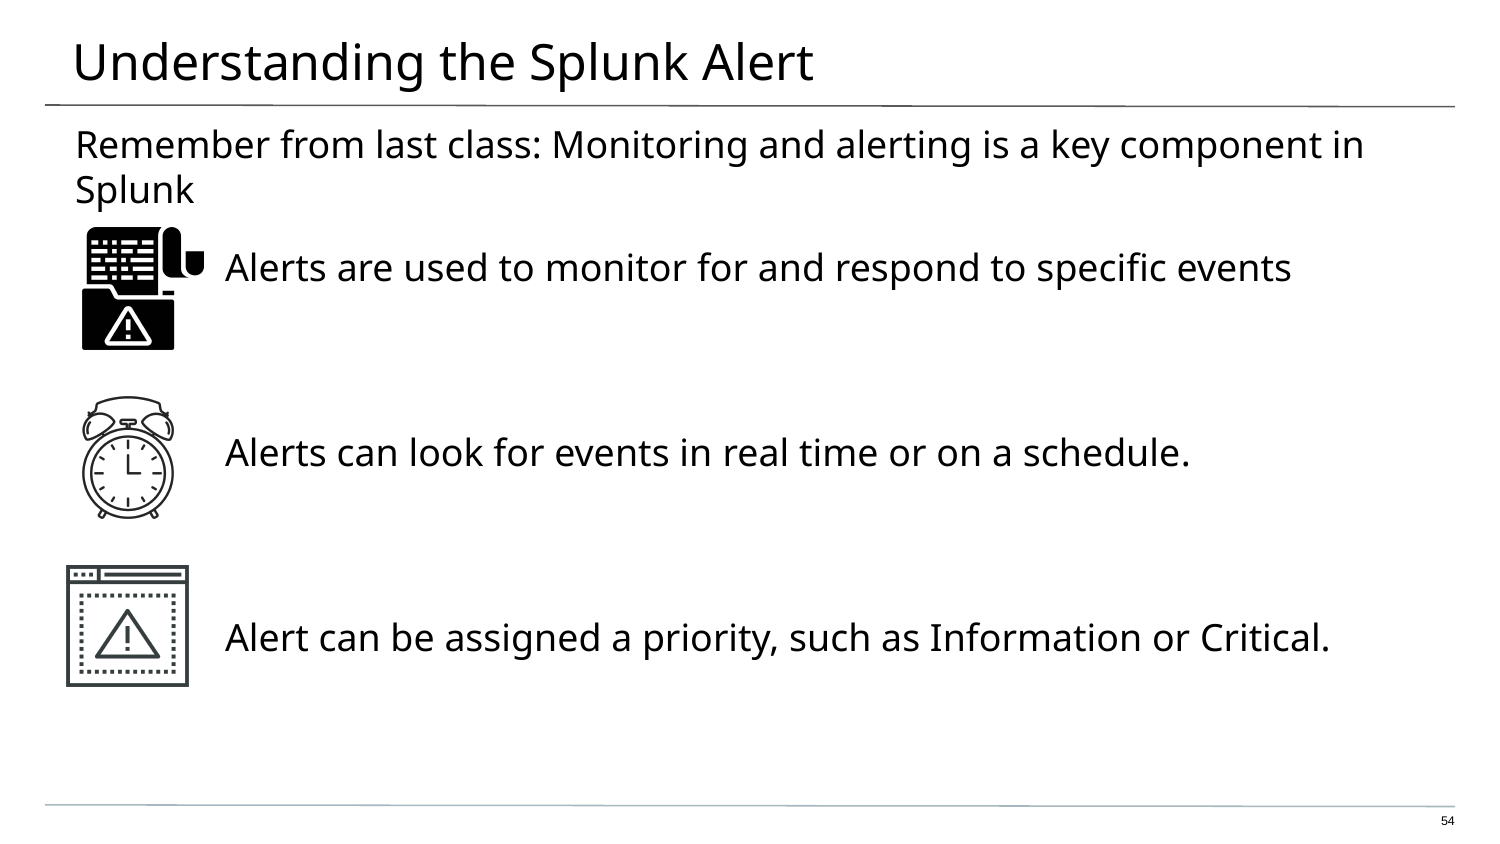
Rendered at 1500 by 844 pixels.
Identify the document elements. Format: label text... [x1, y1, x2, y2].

picture [81, 396, 174, 519]
list Alerts are used to monitor for and respond to specific events Alerts can look for events in real time or on a schedule. Alert can be assigned a priority, such as Information or Critical. [0, 244, 1500, 688]
slide_number 54 [1412, 813, 1455, 831]
subtitle Remember from last class: Monitoring and alerting is a key component in Splunk [0, 106, 1500, 166]
picture [81, 227, 205, 350]
title Understanding the Splunk Alert [0, 0, 1500, 88]
picture [66, 565, 189, 688]
